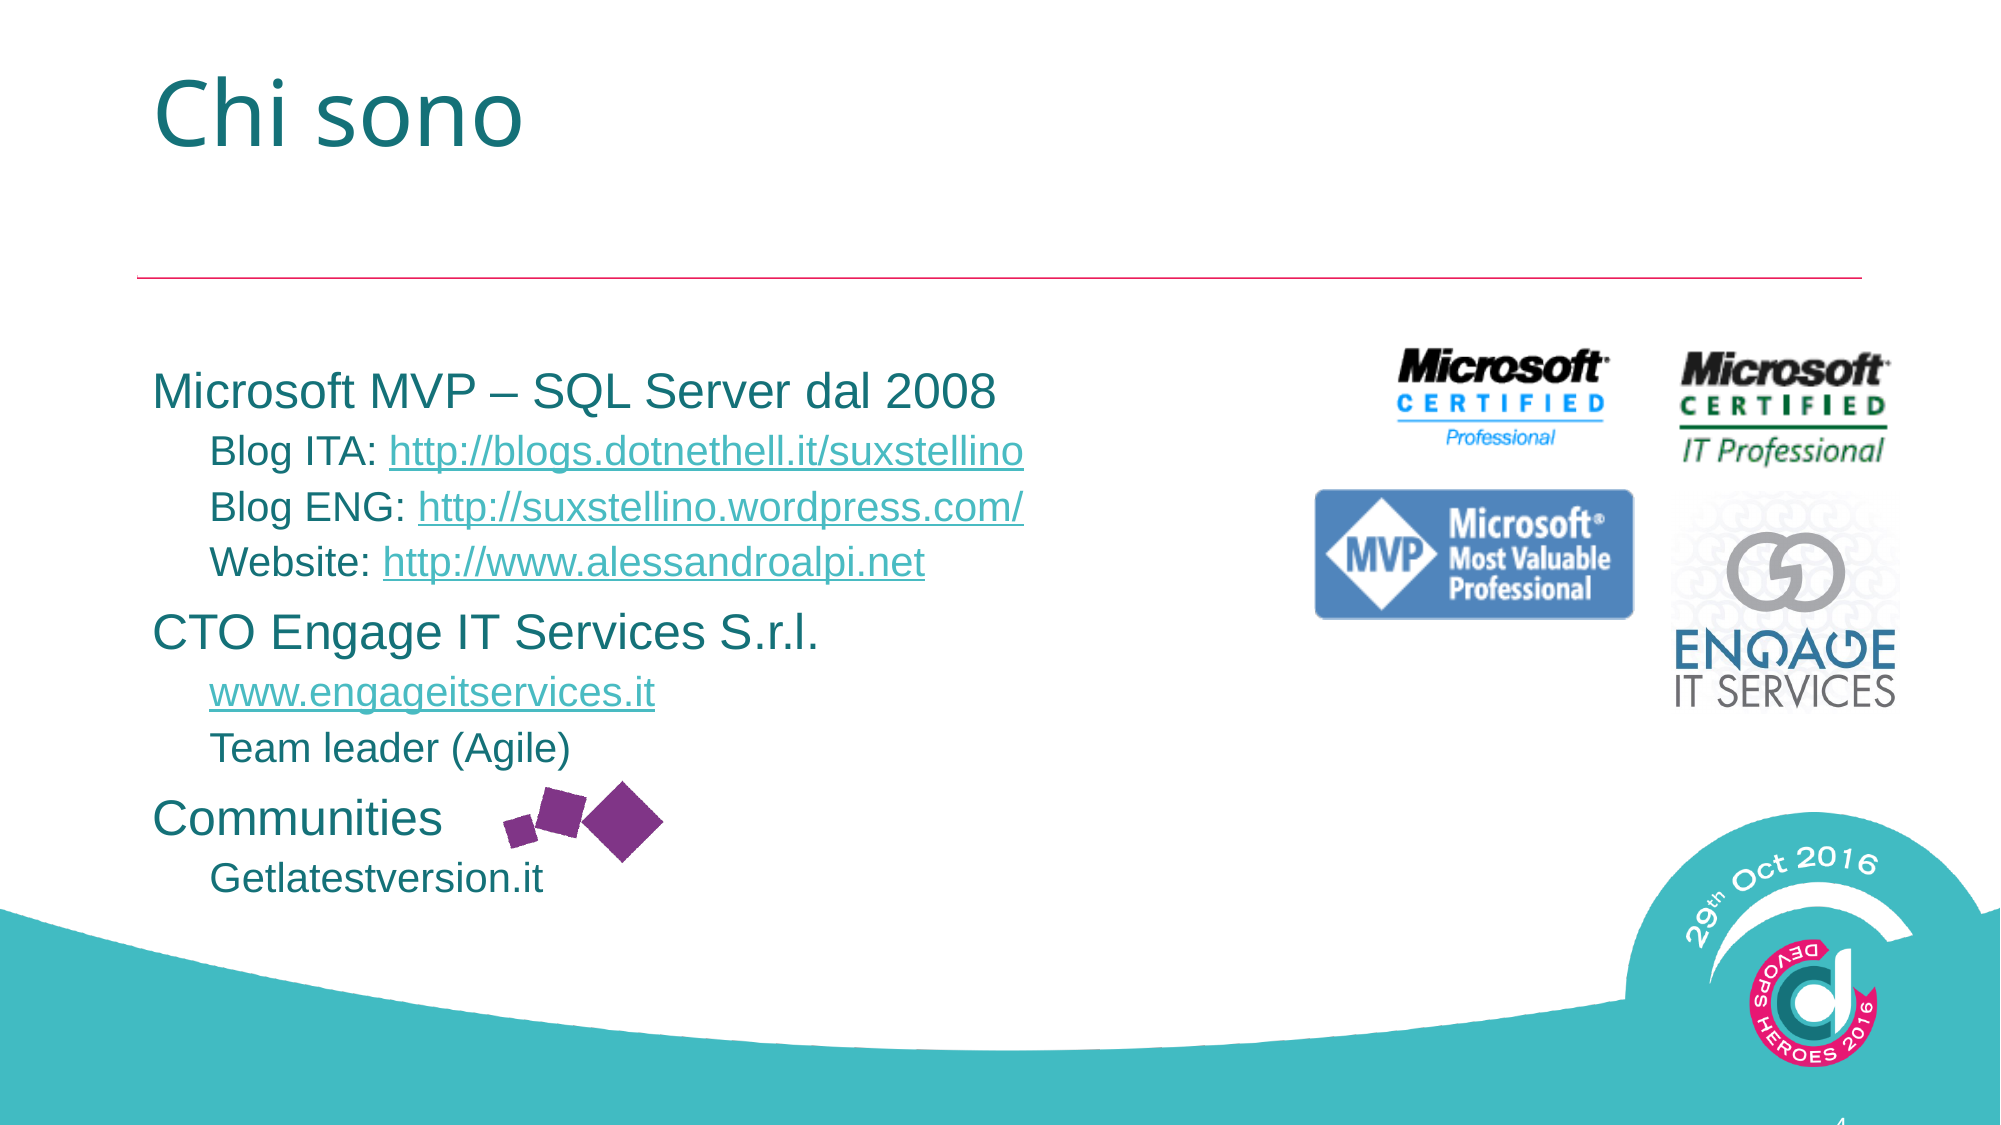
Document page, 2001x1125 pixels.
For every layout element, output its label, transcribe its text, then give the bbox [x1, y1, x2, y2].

list Microsoft MVP – SQL Server dal 2008 Blog ITA: http://blogs.dotnethell.it/suxstellino Blog ENG: http://suxstellino.wordpress.com/ Website: http://www.alessandroalpi.net CTO Engage IT Services S.r.l. www.engageitservices.it Team leader (Agile) Communities Getlatestversion.it [137, 277, 1863, 982]
picture [1670, 332, 1900, 714]
picture [1374, 336, 1634, 458]
title Chi sono [137, 59, 1863, 277]
slide_number 4 [1412, 1095, 1863, 1125]
picture [0, 812, 2000, 1125]
picture [1314, 489, 1635, 620]
picture [502, 741, 664, 902]
